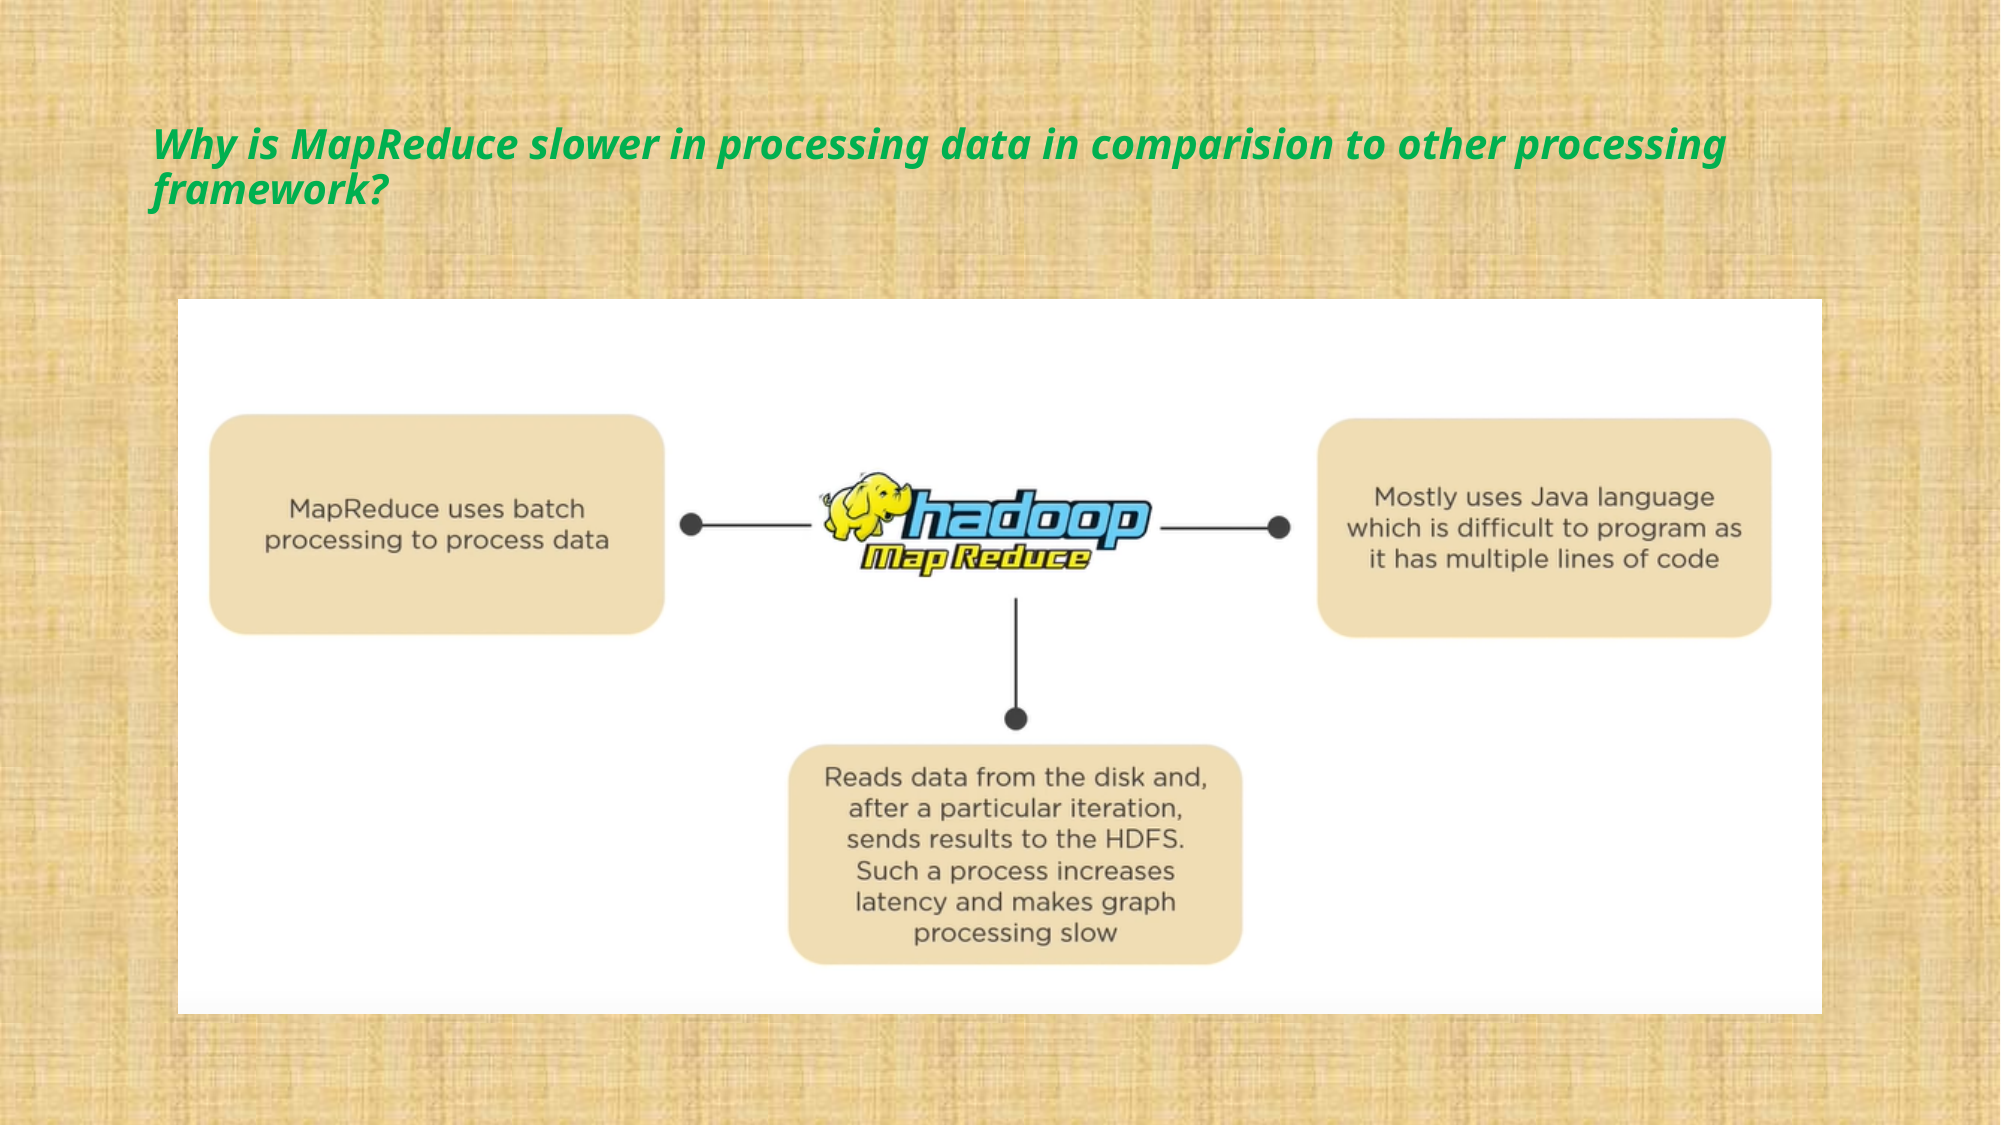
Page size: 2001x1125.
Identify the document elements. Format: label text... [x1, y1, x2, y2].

title Why is MapReduce slower in processing data in comparision to other processing framework? [137, 59, 1863, 278]
picture [0, 0, 2001, 1125]
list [178, 299, 1822, 1014]
